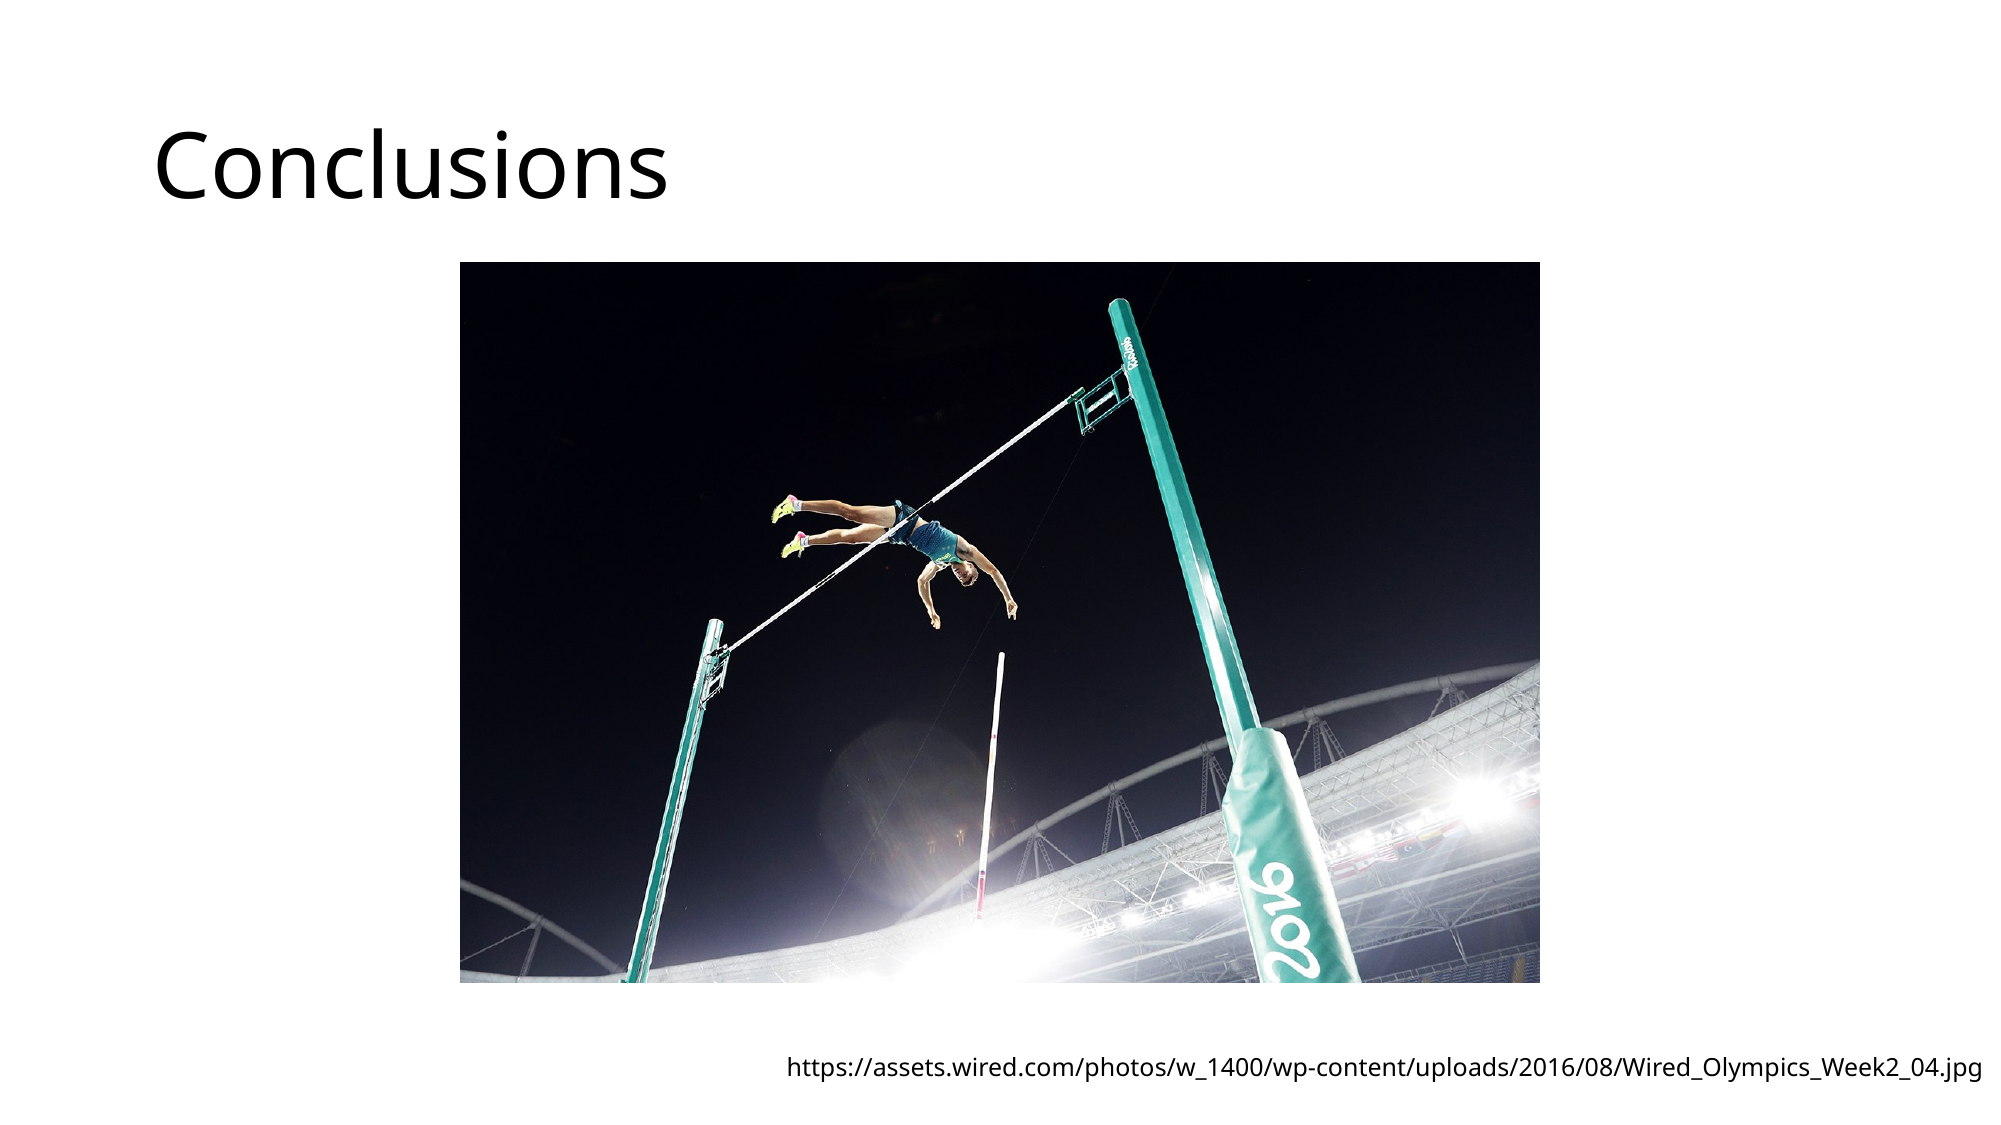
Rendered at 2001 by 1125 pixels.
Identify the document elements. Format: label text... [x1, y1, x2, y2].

text_box https://assets.wired.com/photos/w_1400/wp-content/uploads/2016/08/Wired_Olympics_Week2_04.jpg [0, 1029, 2000, 1104]
title Conclusions [137, 59, 1863, 278]
picture [460, 262, 1540, 983]
